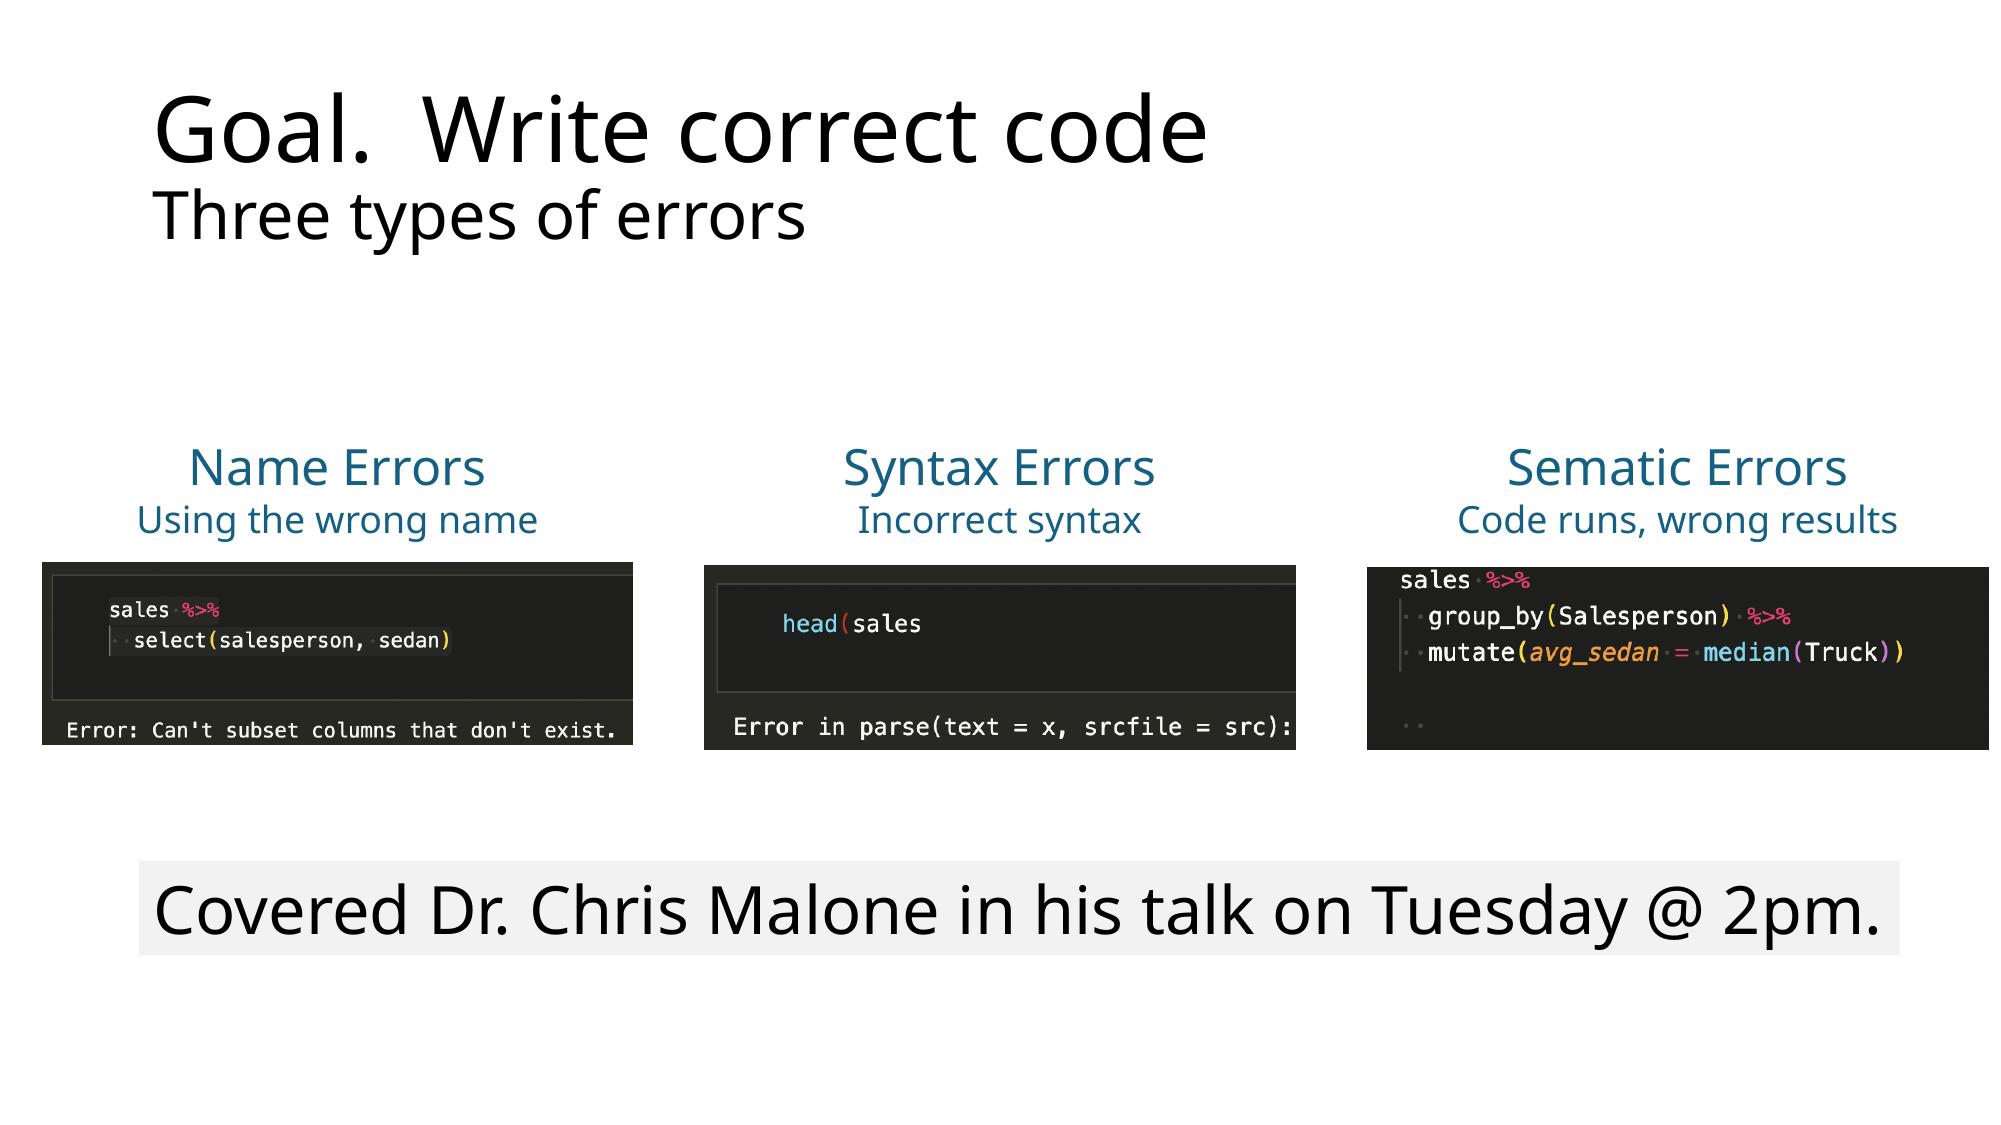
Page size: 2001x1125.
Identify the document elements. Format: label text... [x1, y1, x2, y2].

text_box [704, 427, 1296, 751]
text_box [41, 427, 634, 746]
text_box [1366, 427, 1990, 751]
text_box Covered Dr. Chris Malone in his talk on Tuesday @ 2pm. [138, 860, 1900, 956]
title Goal. Write correct code Three types of errors [137, 59, 1863, 278]
